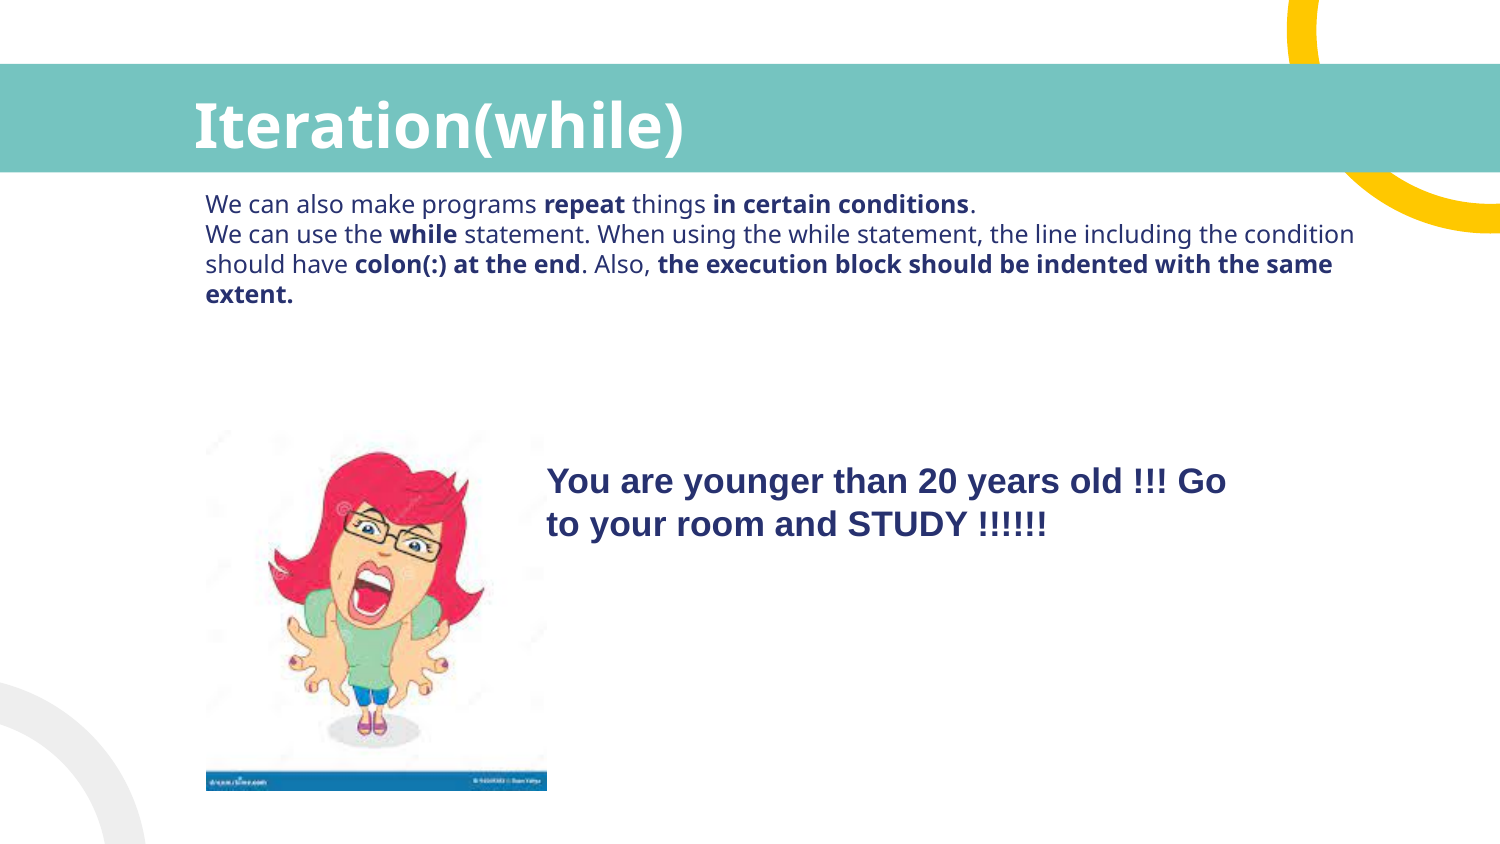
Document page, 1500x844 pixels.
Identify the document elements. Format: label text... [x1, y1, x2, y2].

picture [205, 429, 547, 792]
text_box You are younger than 20 years old !!! Go to your room and STUDY !!!!!! [551, 450, 1258, 551]
title Iteration(while) [179, 71, 1449, 166]
subtitle We can also make programs repeat things in certain conditions. We can use the while statement. When using the while statement, the line including the condition should have colon(:) at the end. Also, the execution block should be indented with the same extent. [115, 173, 1385, 422]
